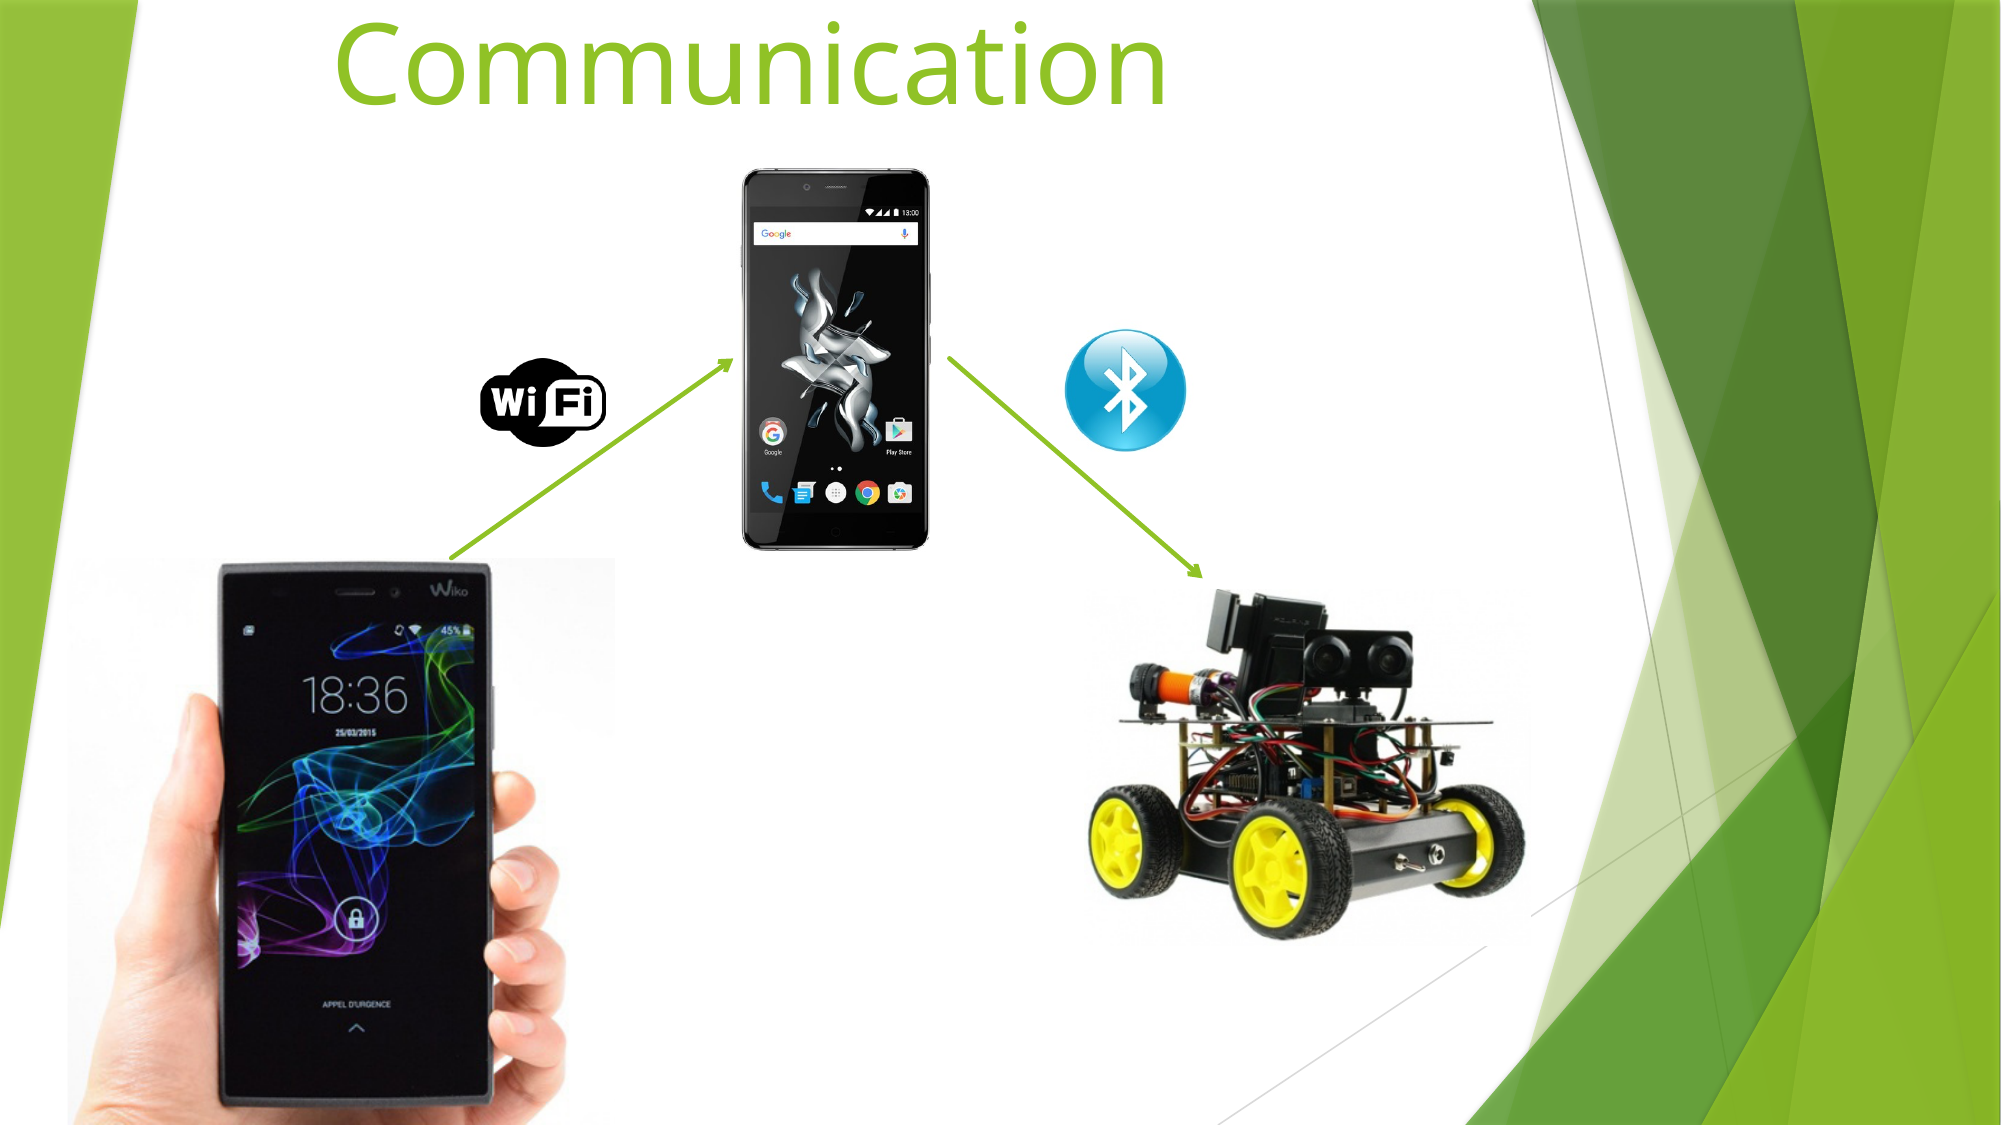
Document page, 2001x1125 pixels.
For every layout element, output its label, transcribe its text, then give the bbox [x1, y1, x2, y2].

title Communication [0, 0, 1217, 135]
picture [67, 557, 616, 1125]
picture [479, 357, 607, 447]
picture [1053, 319, 1195, 460]
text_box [450, 357, 728, 559]
picture [732, 158, 934, 559]
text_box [948, 357, 1204, 579]
picture [1084, 588, 1532, 947]
